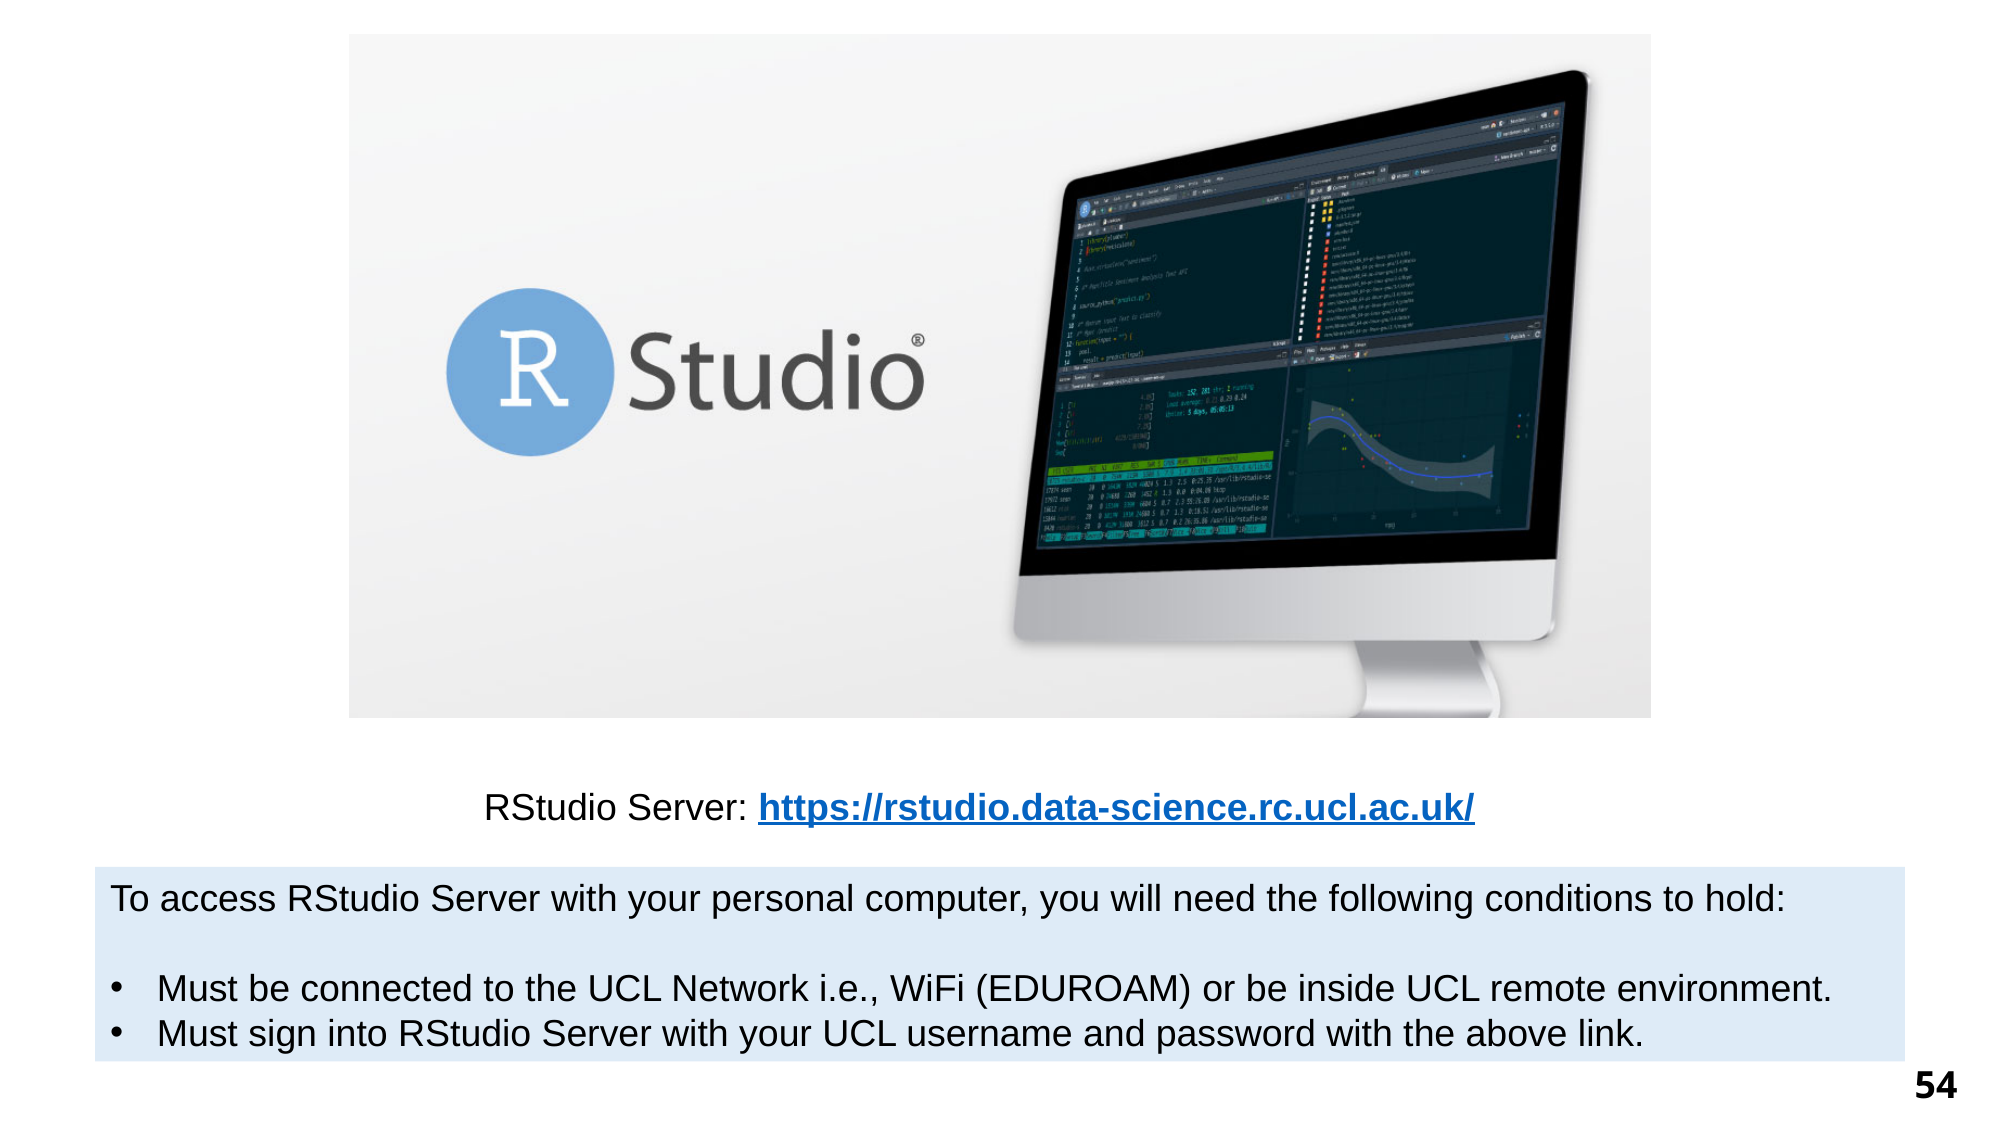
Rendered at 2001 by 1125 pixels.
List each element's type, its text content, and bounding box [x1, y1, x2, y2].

picture [349, 34, 1651, 718]
text_box RStudio Server: https://rstudio.data-science.rc.ucl.ac.uk/ [468, 775, 1501, 836]
text_box To access RStudio Server with your personal computer, you will need the following conditions to hold: Must be connected to the UCL Network i.e., WiFi (EDUROAM) or be inside UCL remote environment. Must sign into RStudio Server with your UCL username and password with the above link. [95, 866, 1905, 1062]
text_box 54 [1889, 1051, 1983, 1122]
